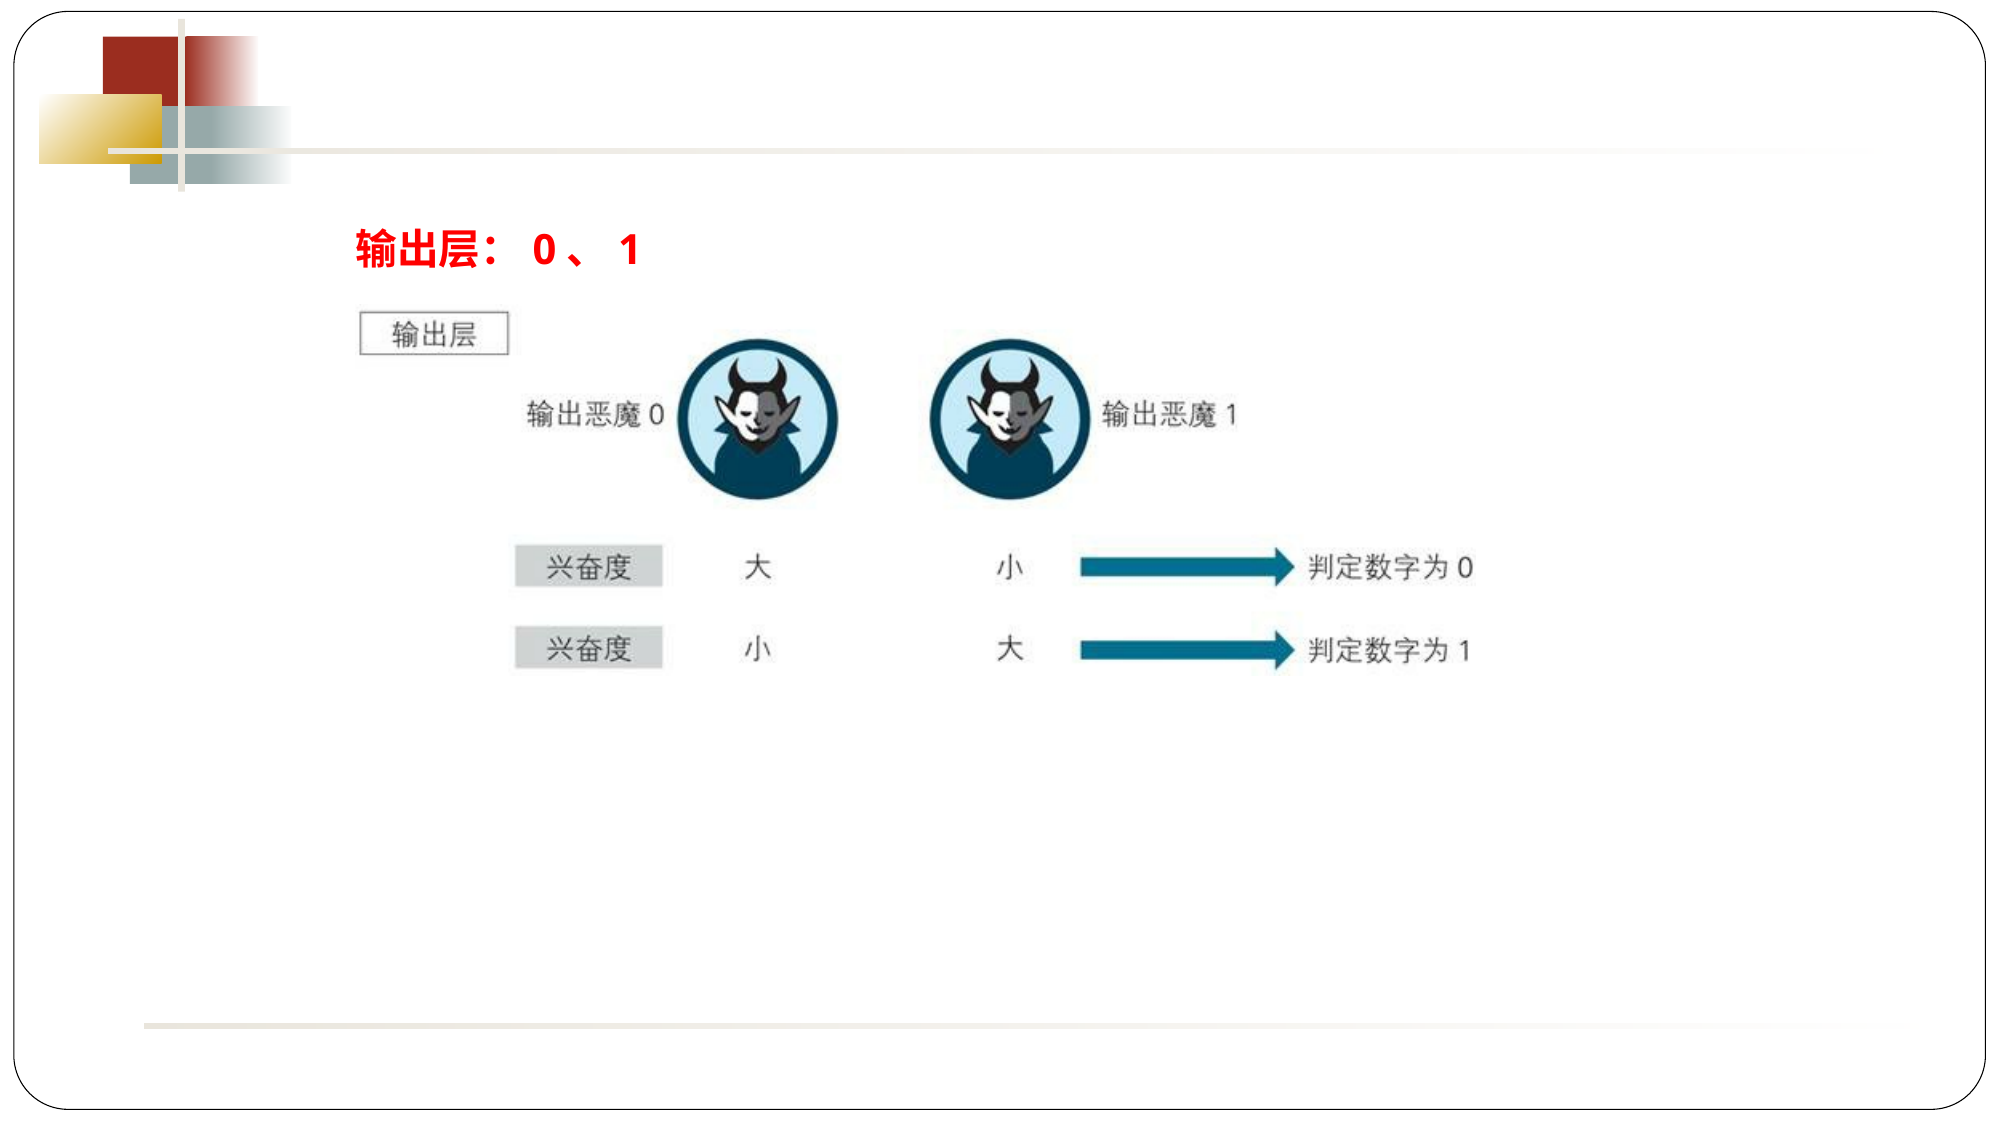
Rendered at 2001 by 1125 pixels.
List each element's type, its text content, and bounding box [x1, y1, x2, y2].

text_box 输出层：0、1 [340, 205, 1660, 712]
picture [355, 304, 1476, 676]
